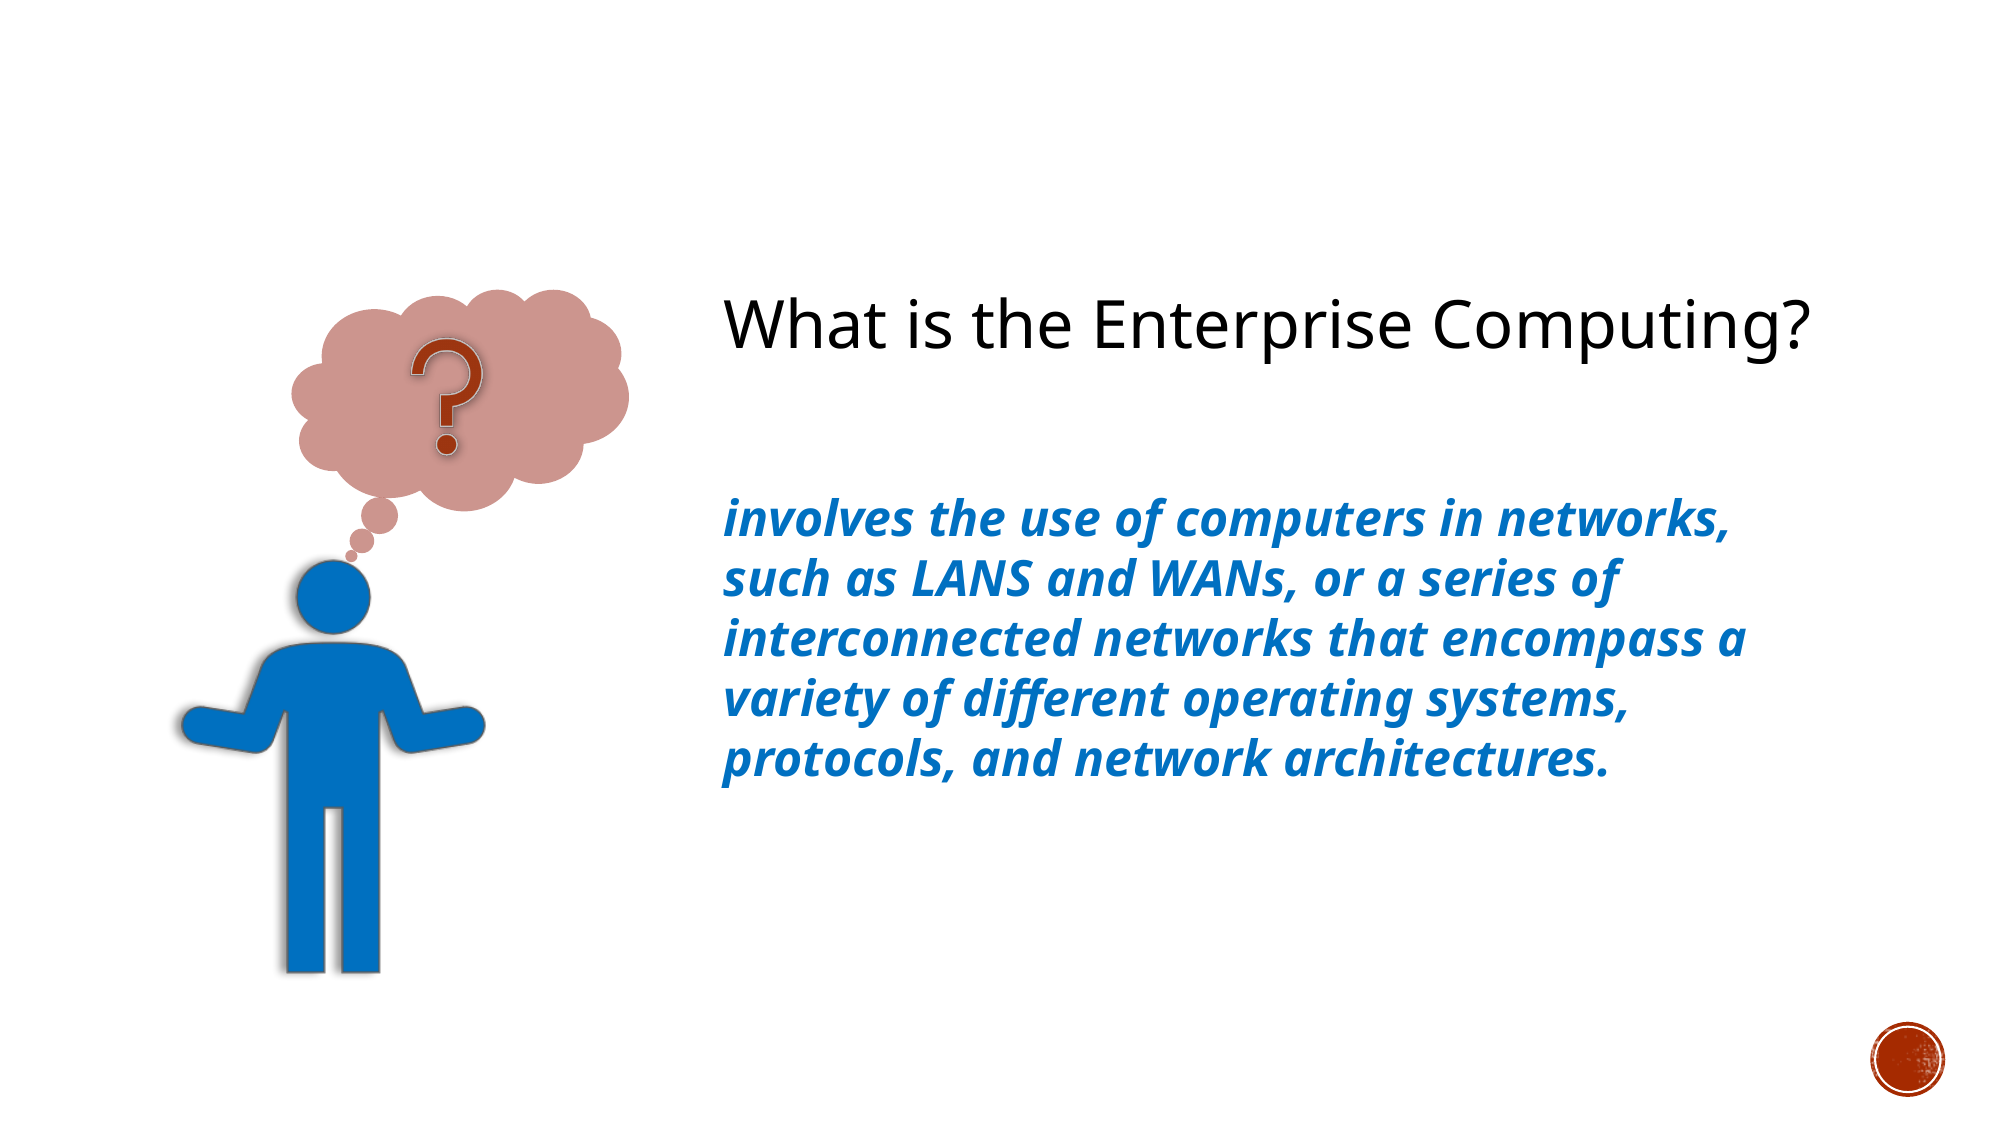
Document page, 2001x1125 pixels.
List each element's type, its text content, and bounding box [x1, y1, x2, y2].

text_box What is the Enterprise Computing? [708, 274, 1828, 369]
text_box [402, 289, 629, 484]
picture [371, 321, 522, 472]
picture [114, 547, 553, 986]
text_box involves the use of computers in networks, such as LANS and WANs, or a series of interconnected networks that encompass a variety of different operating systems, protocols, and network architectures. [709, 479, 1866, 795]
text_box [291, 309, 514, 548]
